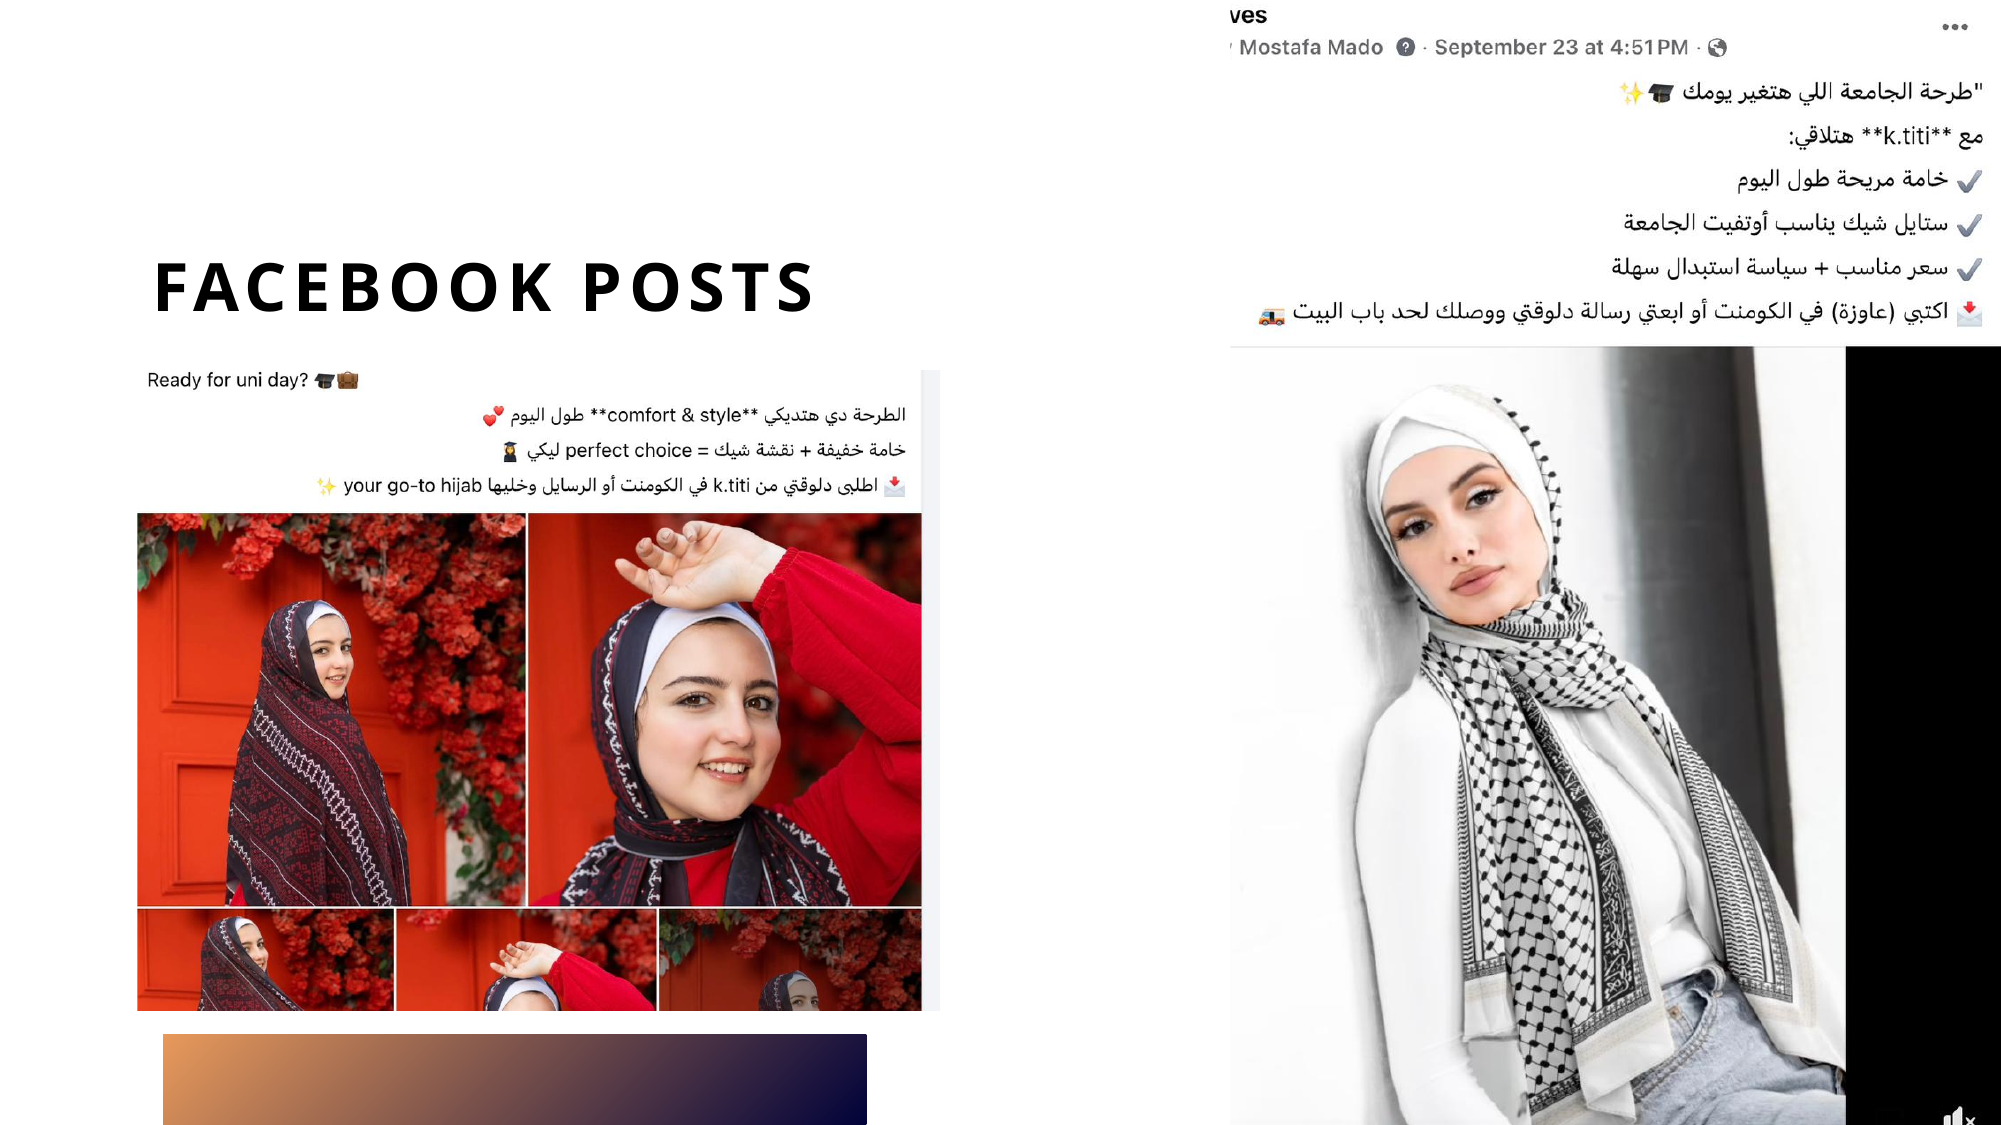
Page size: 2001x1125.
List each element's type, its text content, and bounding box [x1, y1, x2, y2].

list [136, 369, 941, 1012]
picture [1229, 0, 2001, 1125]
title Facebook posts [137, 73, 1150, 333]
